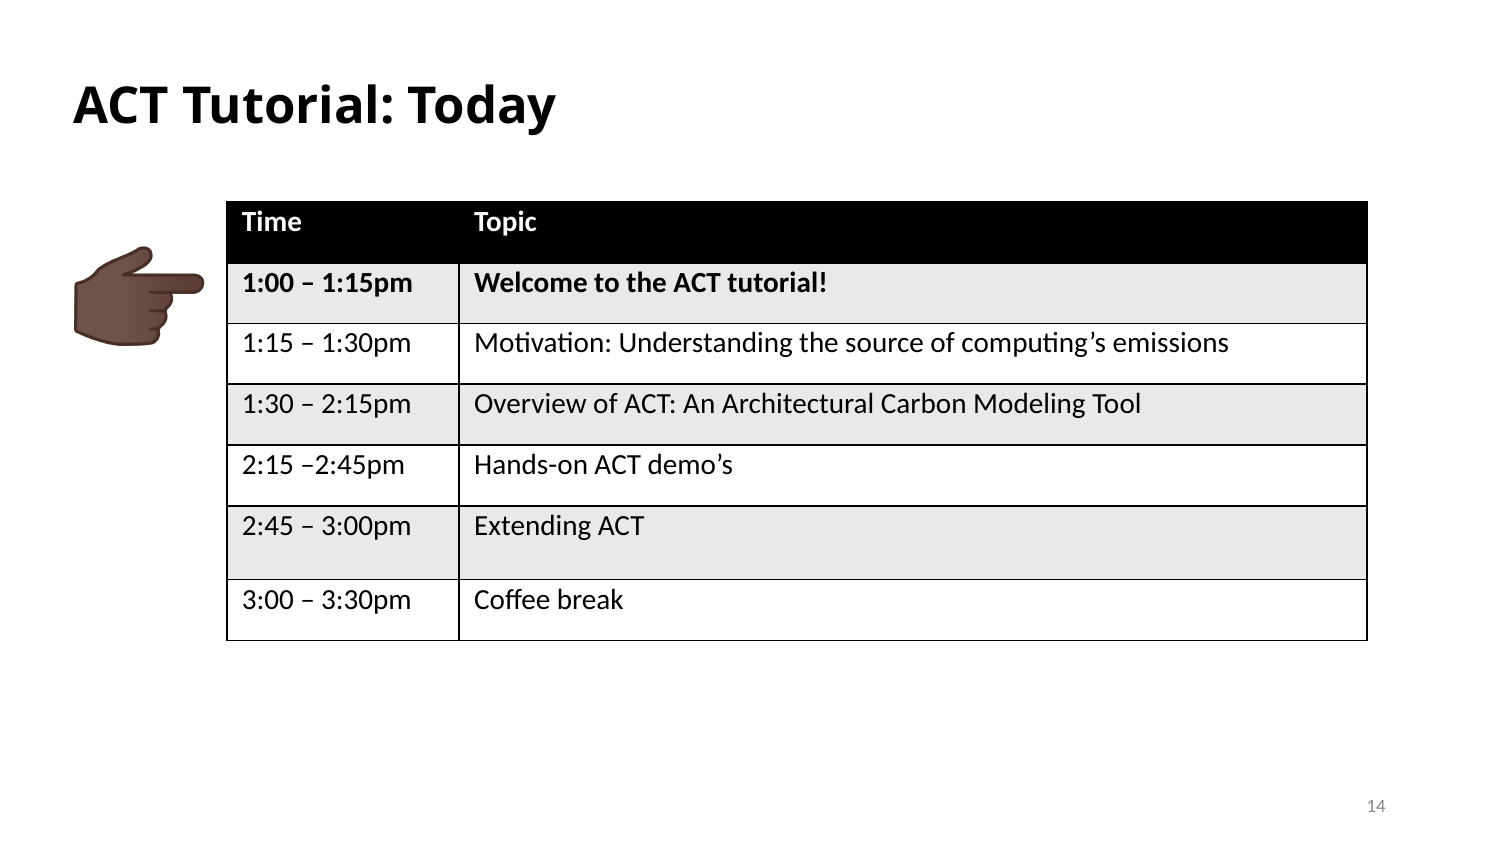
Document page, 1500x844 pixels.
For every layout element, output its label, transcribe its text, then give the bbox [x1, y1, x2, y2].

table_cell 2:45 – 3:00pm [228, 507, 458, 579]
table_cell Extending ACT [460, 507, 1366, 579]
slide_number 14 [1059, 805, 1397, 827]
table_cell Overview of ACT: An Architectural Carbon Modeling Tool [460, 385, 1366, 444]
table_header Topic [460, 203, 1366, 262]
table_cell 1:30 – 2:15pm [228, 385, 458, 444]
picture [67, 223, 211, 368]
table_cell 1:00 – 1:15pm [228, 264, 458, 323]
table_cell 2:15 –2:45pm [228, 446, 458, 505]
text_box [276, 224, 1417, 805]
table_header Time [228, 203, 458, 262]
table_cell Hands-on ACT demo’s [460, 446, 1366, 505]
table_cell 3:00 – 3:30pm [228, 580, 458, 640]
table_cell Motivation: Understanding the source of computing’s emissions [460, 324, 1366, 383]
title ACT Tutorial: Today [61, 74, 1356, 141]
table_cell 1:15 – 1:30pm [228, 324, 458, 383]
table_cell Coffee break [460, 580, 1366, 640]
table_cell Welcome to the ACT tutorial! [460, 264, 1366, 323]
